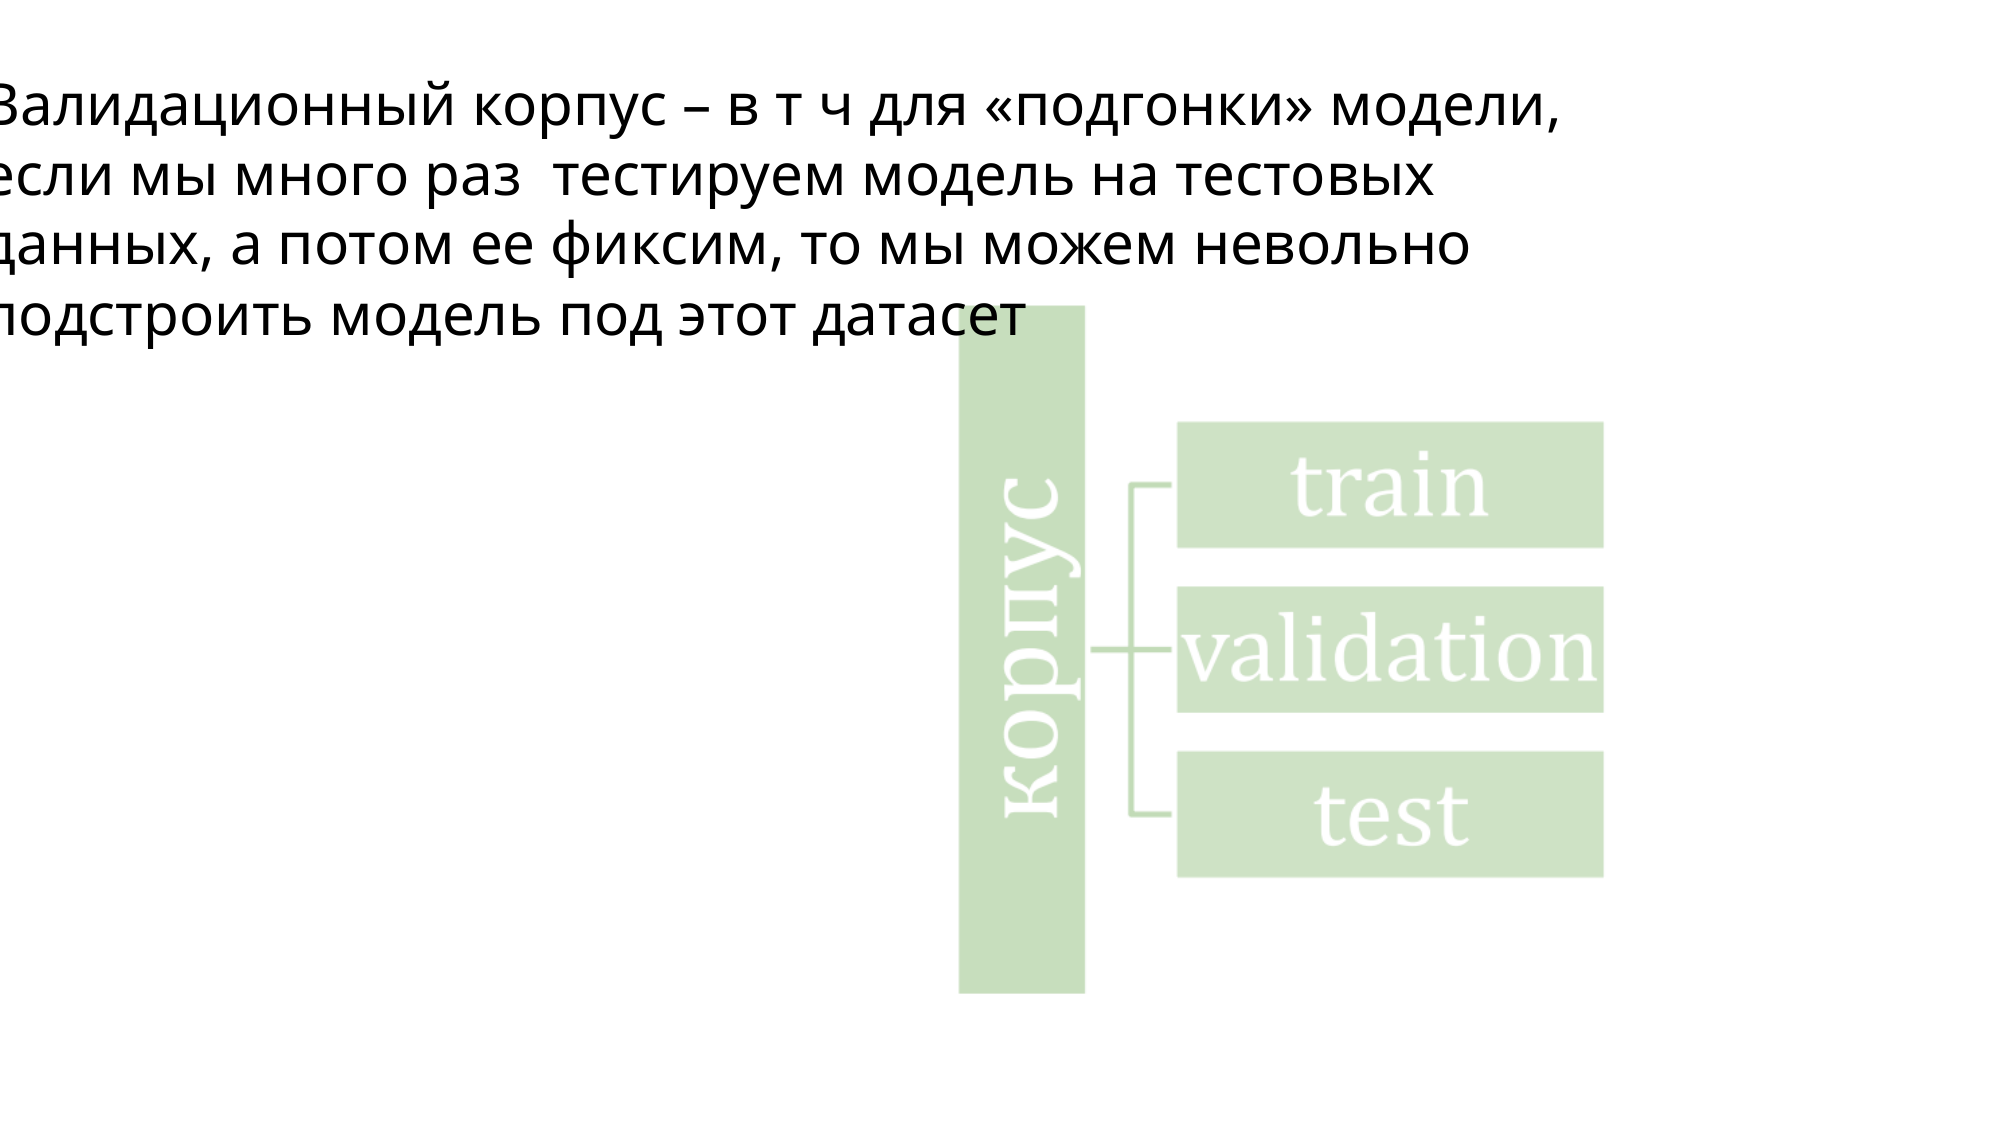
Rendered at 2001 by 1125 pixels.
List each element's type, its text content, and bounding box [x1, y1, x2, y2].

text_box Валидационный корпус – в т ч для «подгонки» модели, если мы много раз тестируем модель на тестовых данных, а потом ее фиксим, то мы можем невольно подстроить модель под этот датасет [0, 59, 1593, 354]
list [904, 298, 1636, 1014]
